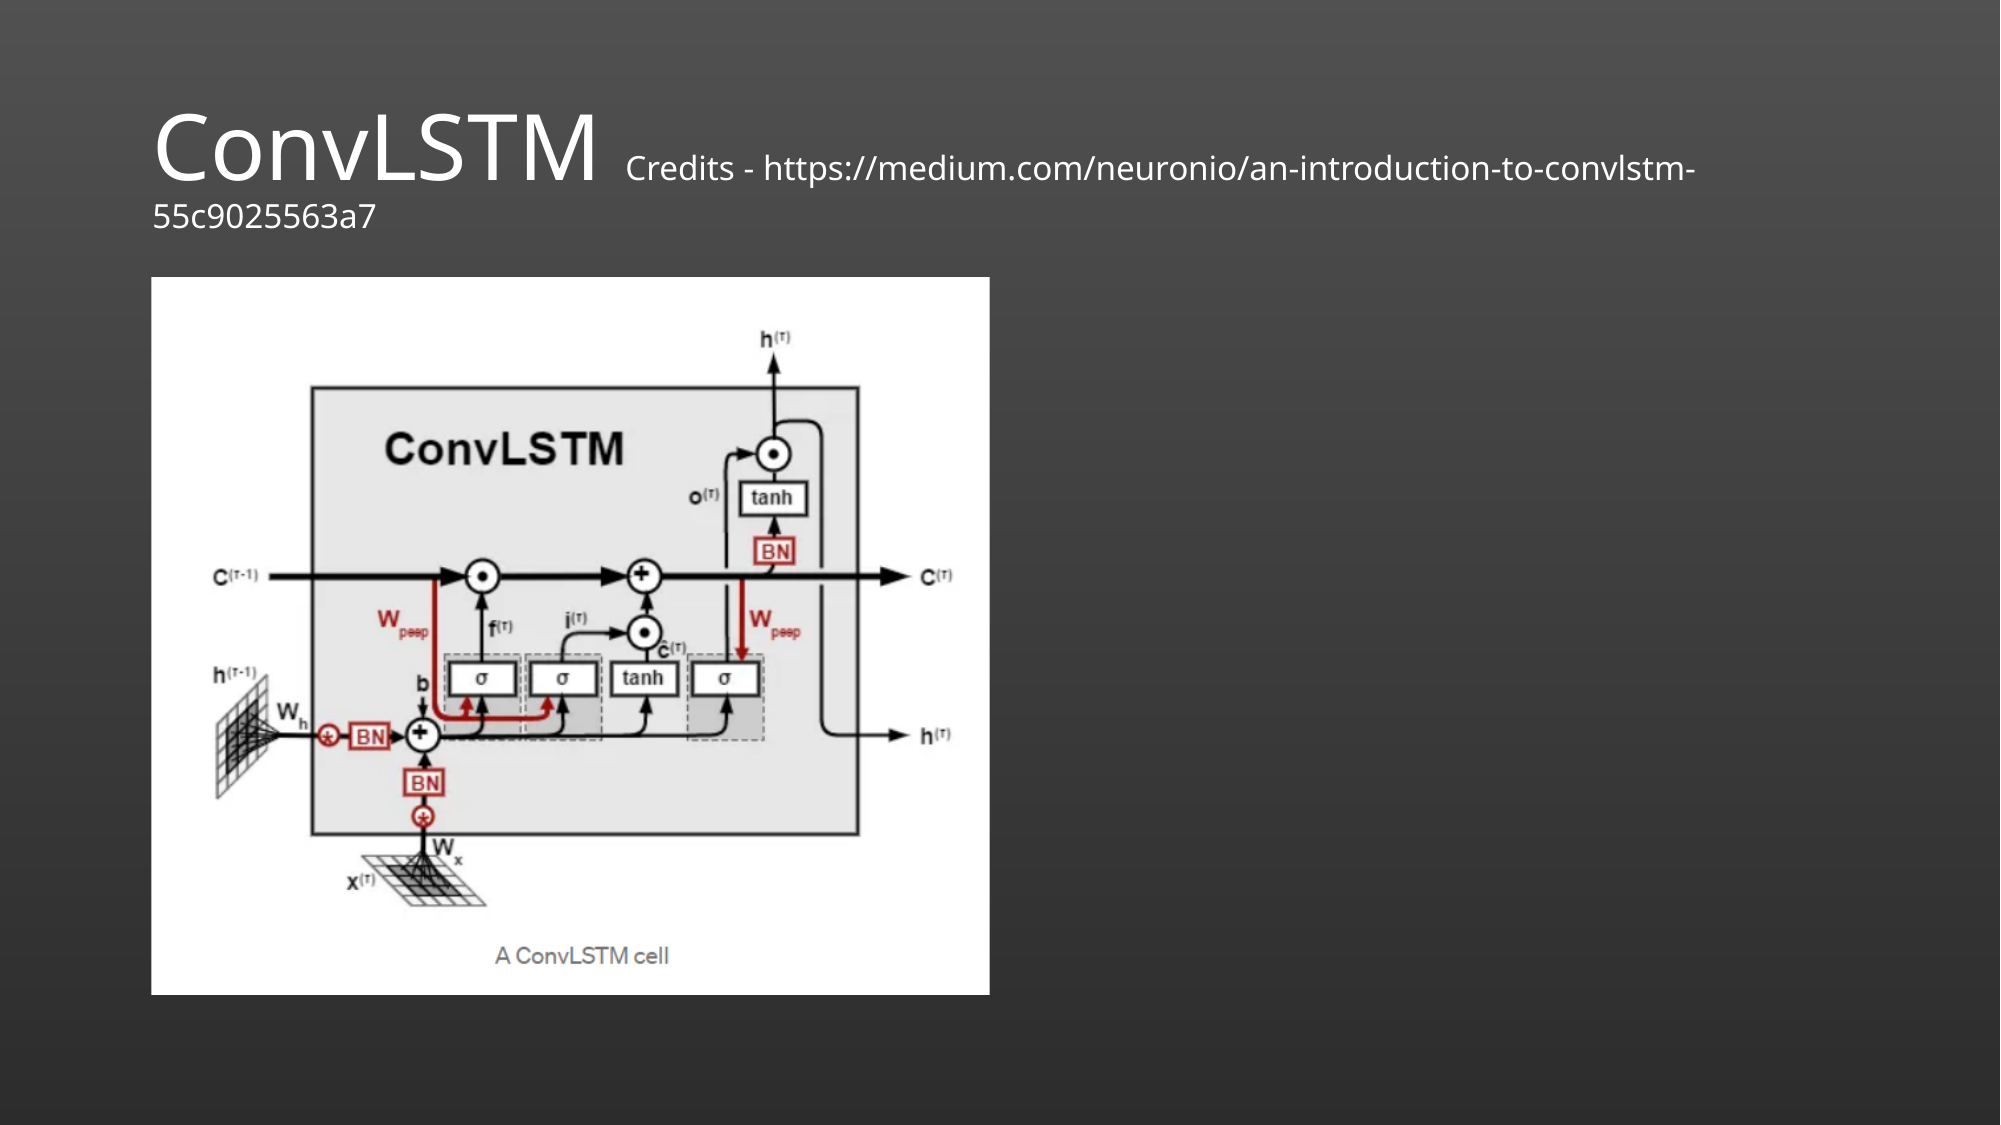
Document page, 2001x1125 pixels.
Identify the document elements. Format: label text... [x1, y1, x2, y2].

title ConvLSTM Credits - https://medium.com/neuronio/an-introduction-to-convlstm-55c9025563a7 [137, 59, 1863, 278]
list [151, 277, 990, 995]
